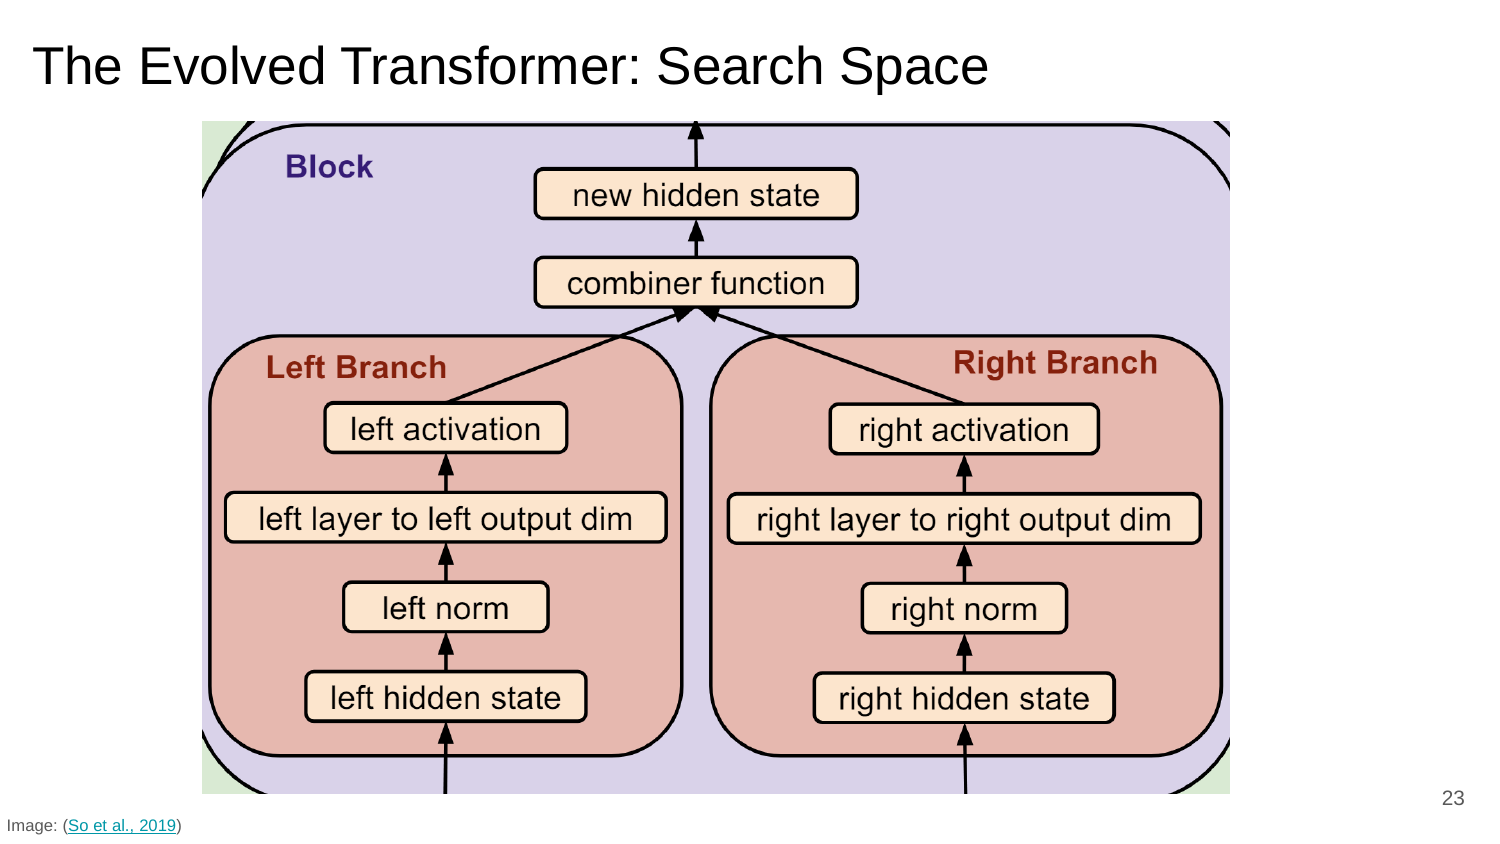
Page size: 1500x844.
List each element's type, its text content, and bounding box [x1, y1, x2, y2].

slide_number ‹#› [1389, 764, 1480, 830]
picture [201, 121, 1230, 794]
text_box Image: (So et al., 2019) [0, 804, 319, 844]
title The Evolved Transformer: Search Space [17, 16, 1415, 111]
